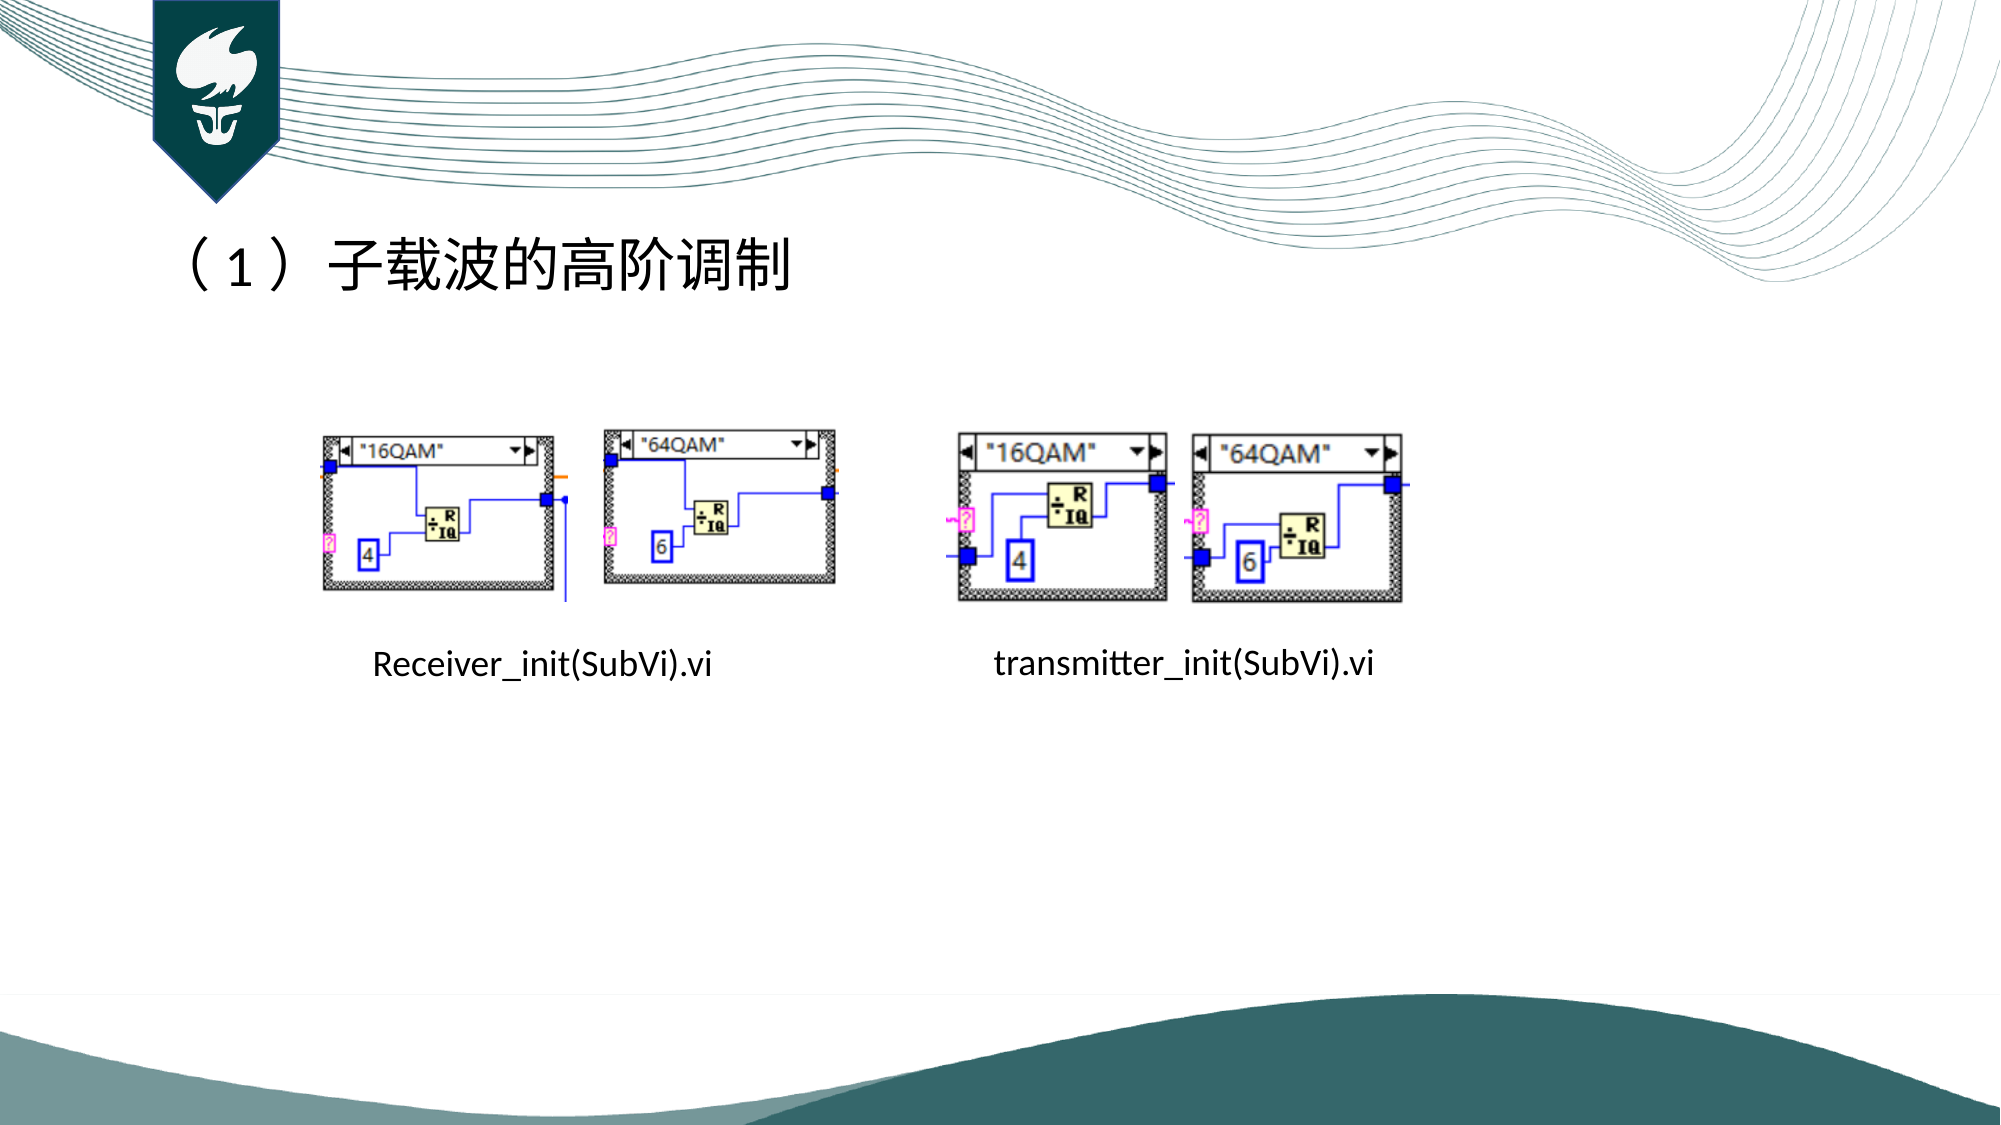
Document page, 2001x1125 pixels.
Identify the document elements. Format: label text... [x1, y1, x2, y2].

text_box transmitter_init(SubVi).vi [978, 630, 1390, 691]
text_box Receiver_init(SubVi).vi [357, 631, 728, 692]
picture [1184, 429, 1410, 605]
list （1）子载波的高阶调制 [137, 282, 1863, 943]
picture [603, 415, 839, 591]
picture [0, 994, 2000, 1125]
picture [320, 415, 568, 602]
picture [0, 0, 2000, 282]
picture [946, 418, 1175, 605]
